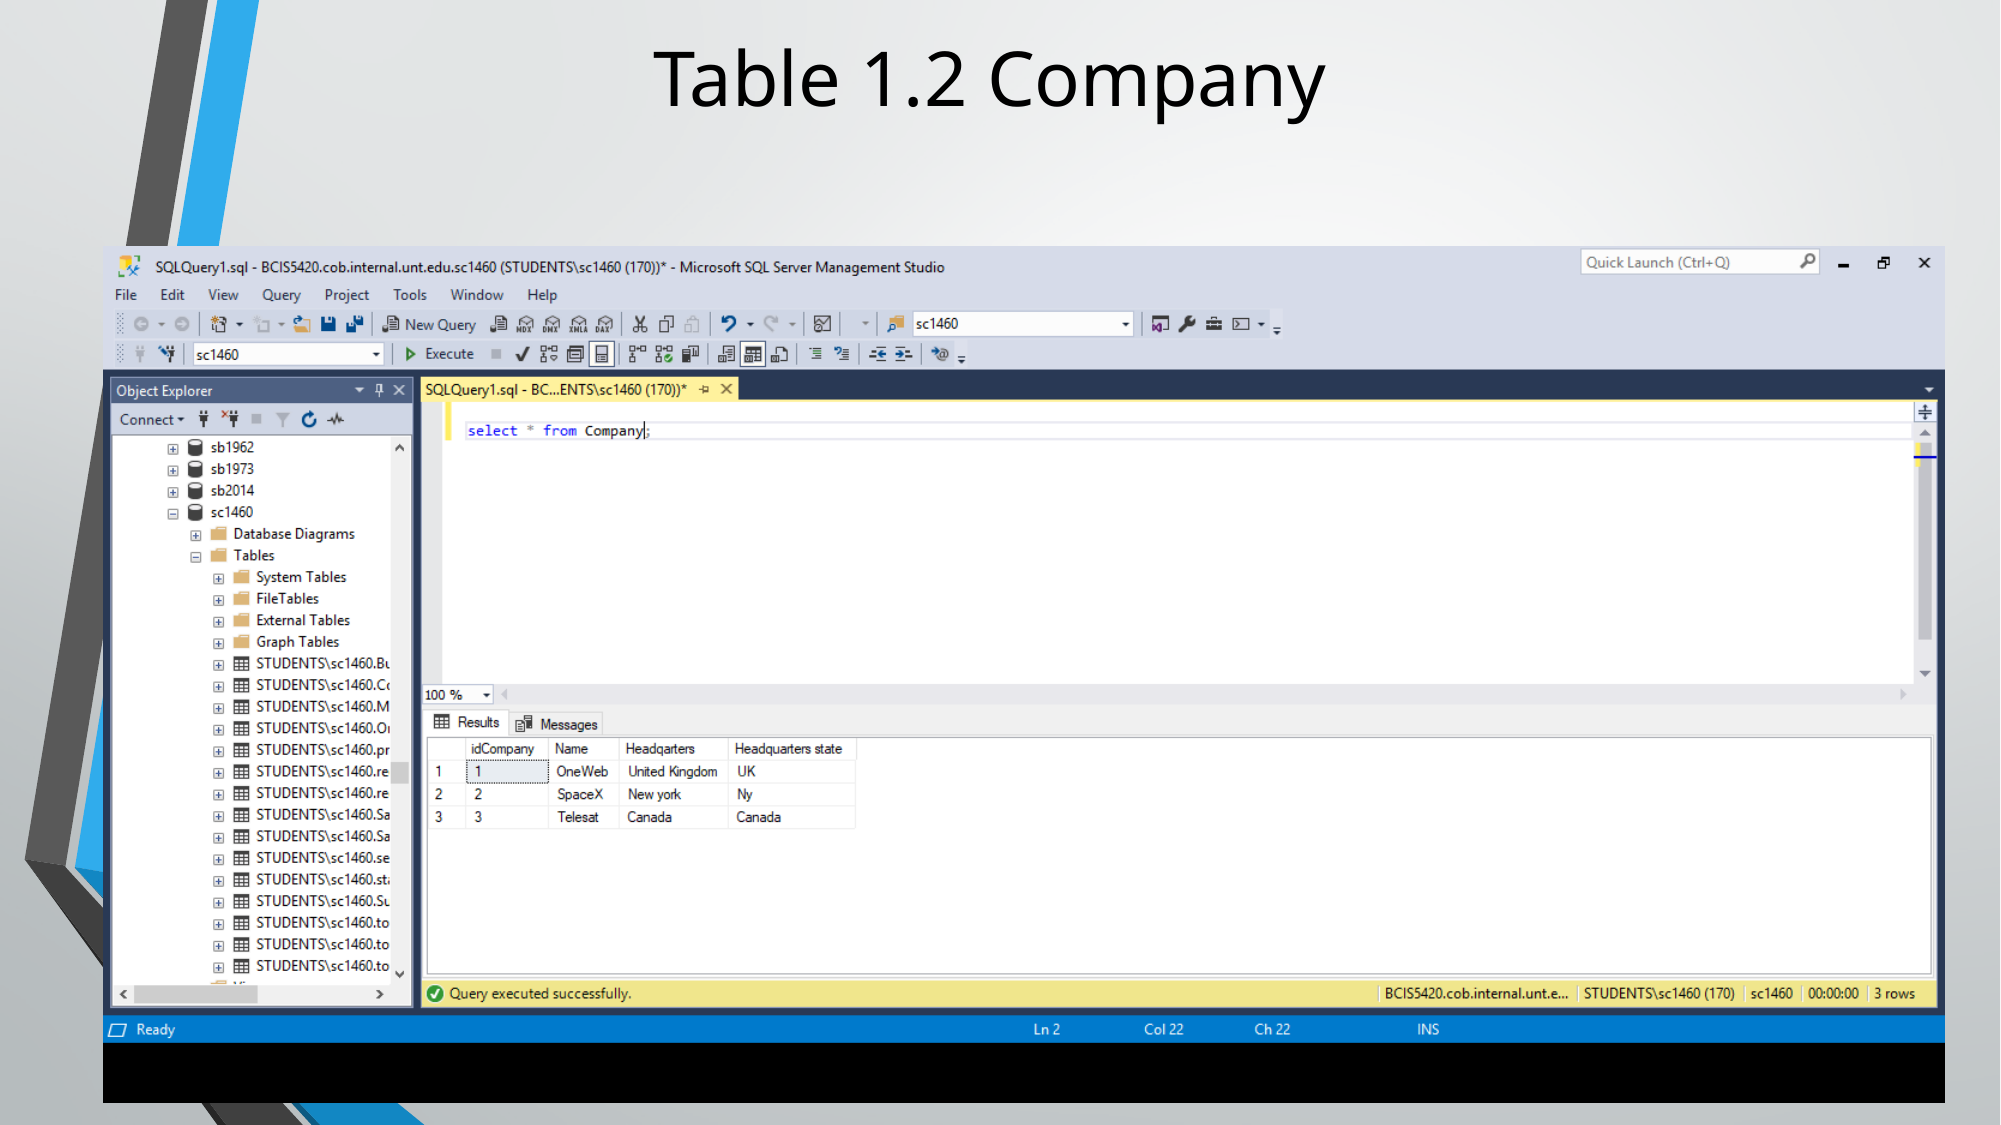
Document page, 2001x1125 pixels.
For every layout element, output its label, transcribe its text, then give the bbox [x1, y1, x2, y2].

title Table 1.2 Company [178, 22, 1822, 130]
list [103, 246, 1945, 1103]
